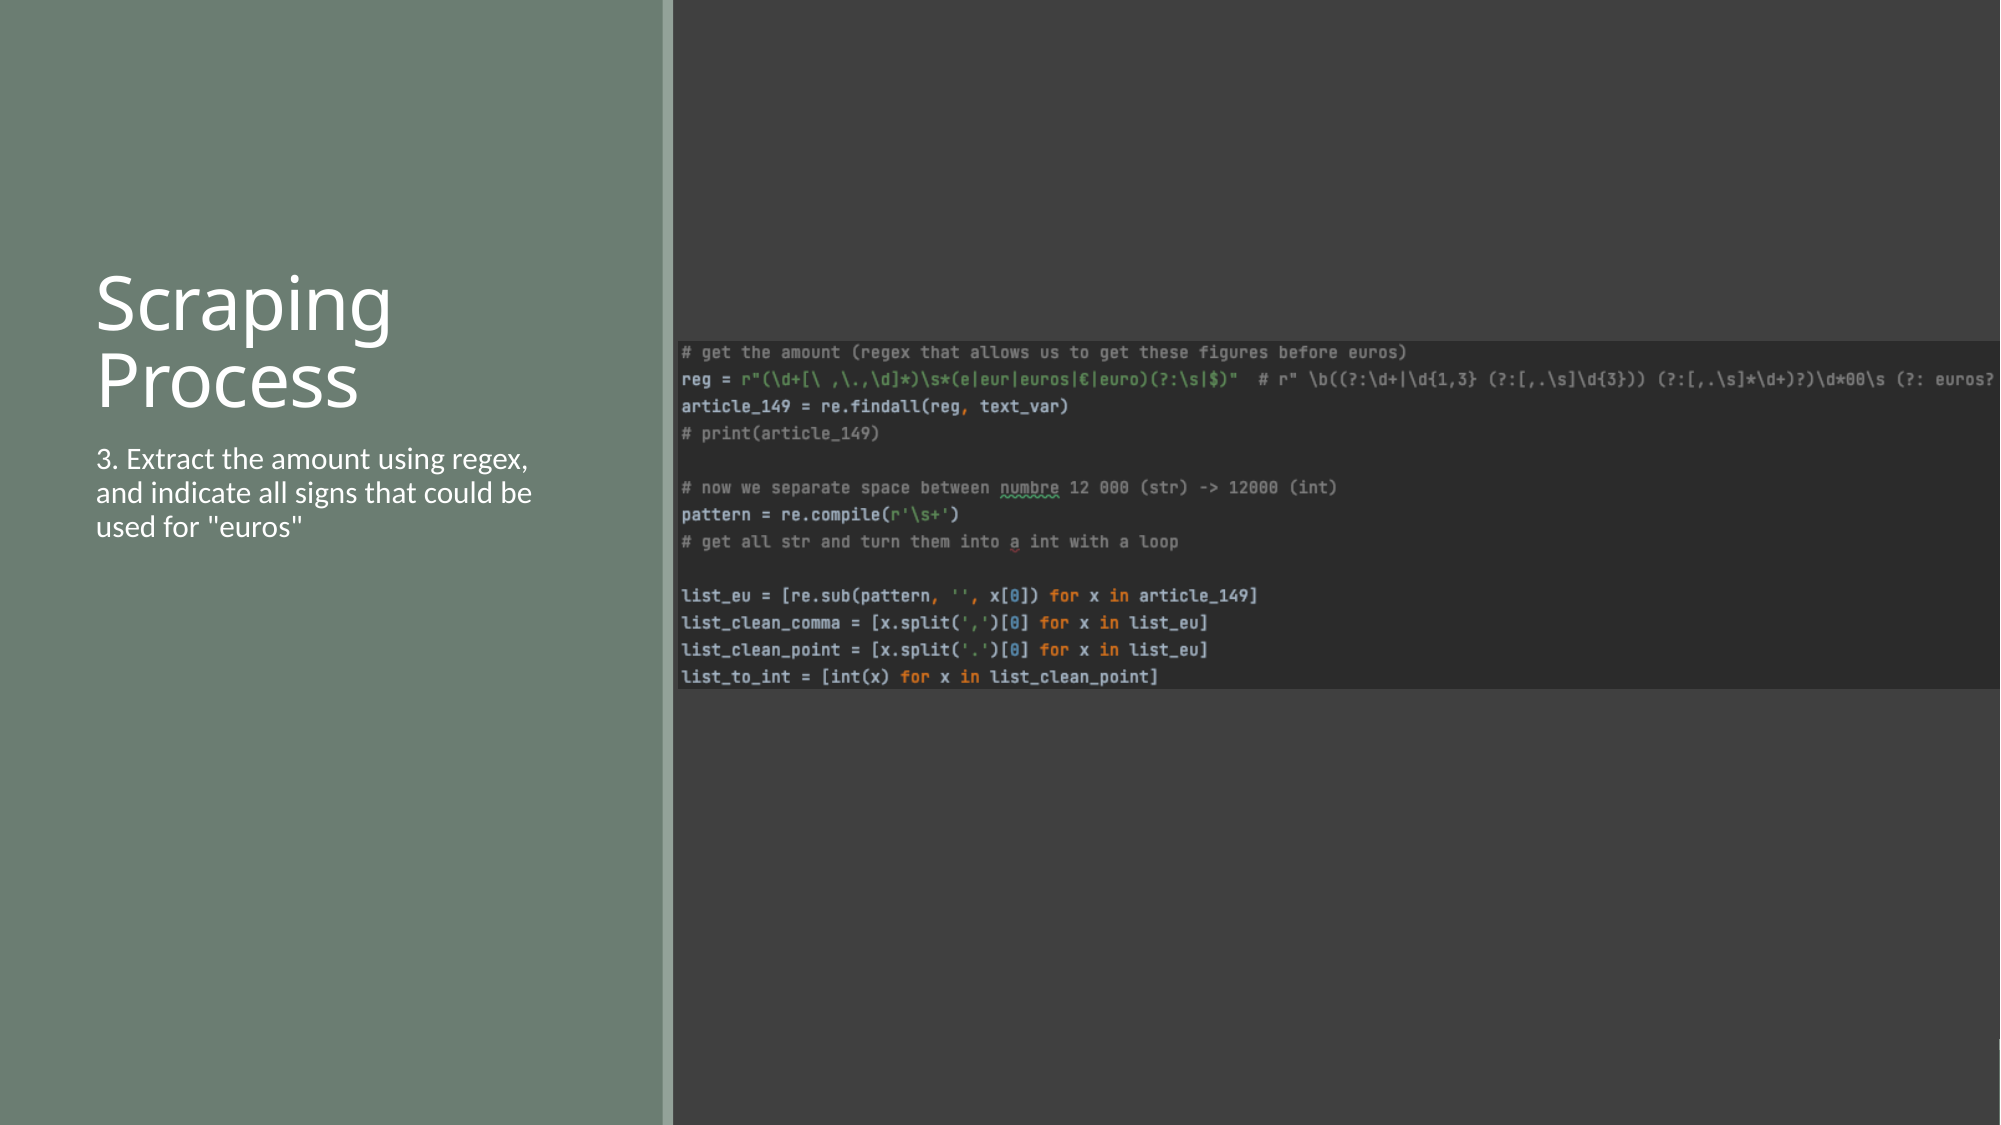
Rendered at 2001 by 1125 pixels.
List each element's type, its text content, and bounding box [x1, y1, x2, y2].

text_box [661, 0, 674, 1125]
text_box [0, 0, 661, 1125]
picture [678, 341, 2000, 689]
title Scraping Process [80, 84, 587, 430]
text_box [674, 0, 2000, 1125]
list 3. Extract the amount using regex, and indicate all signs that could be used for "euros" [80, 435, 587, 983]
